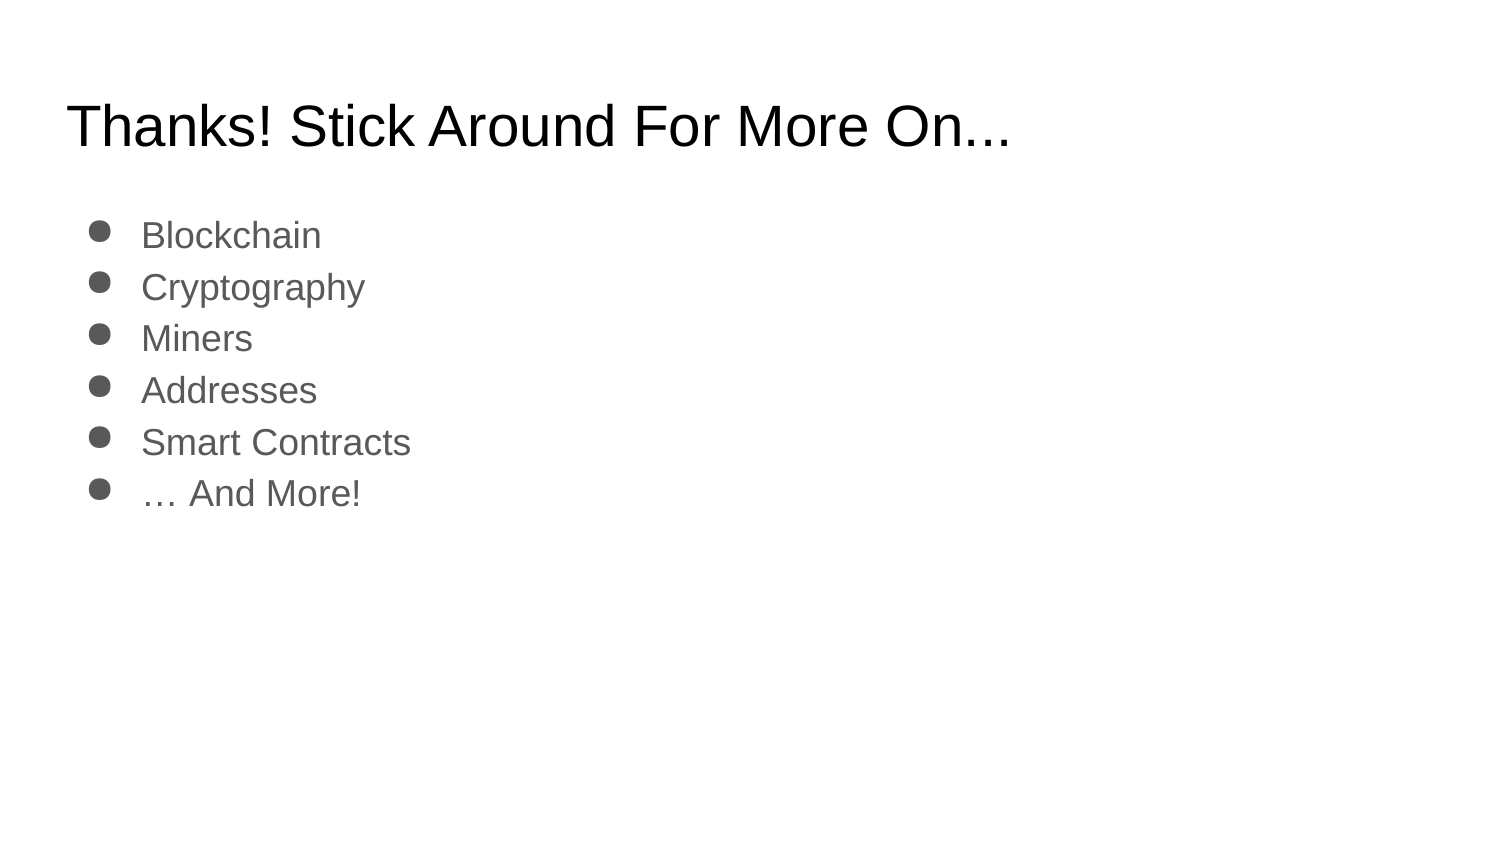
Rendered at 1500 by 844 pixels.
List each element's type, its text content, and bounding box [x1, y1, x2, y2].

list Blockchain Cryptography Miners Addresses Smart Contracts … And More! [51, 189, 1449, 750]
title Thanks! Stick Around For More On... [51, 72, 1449, 167]
